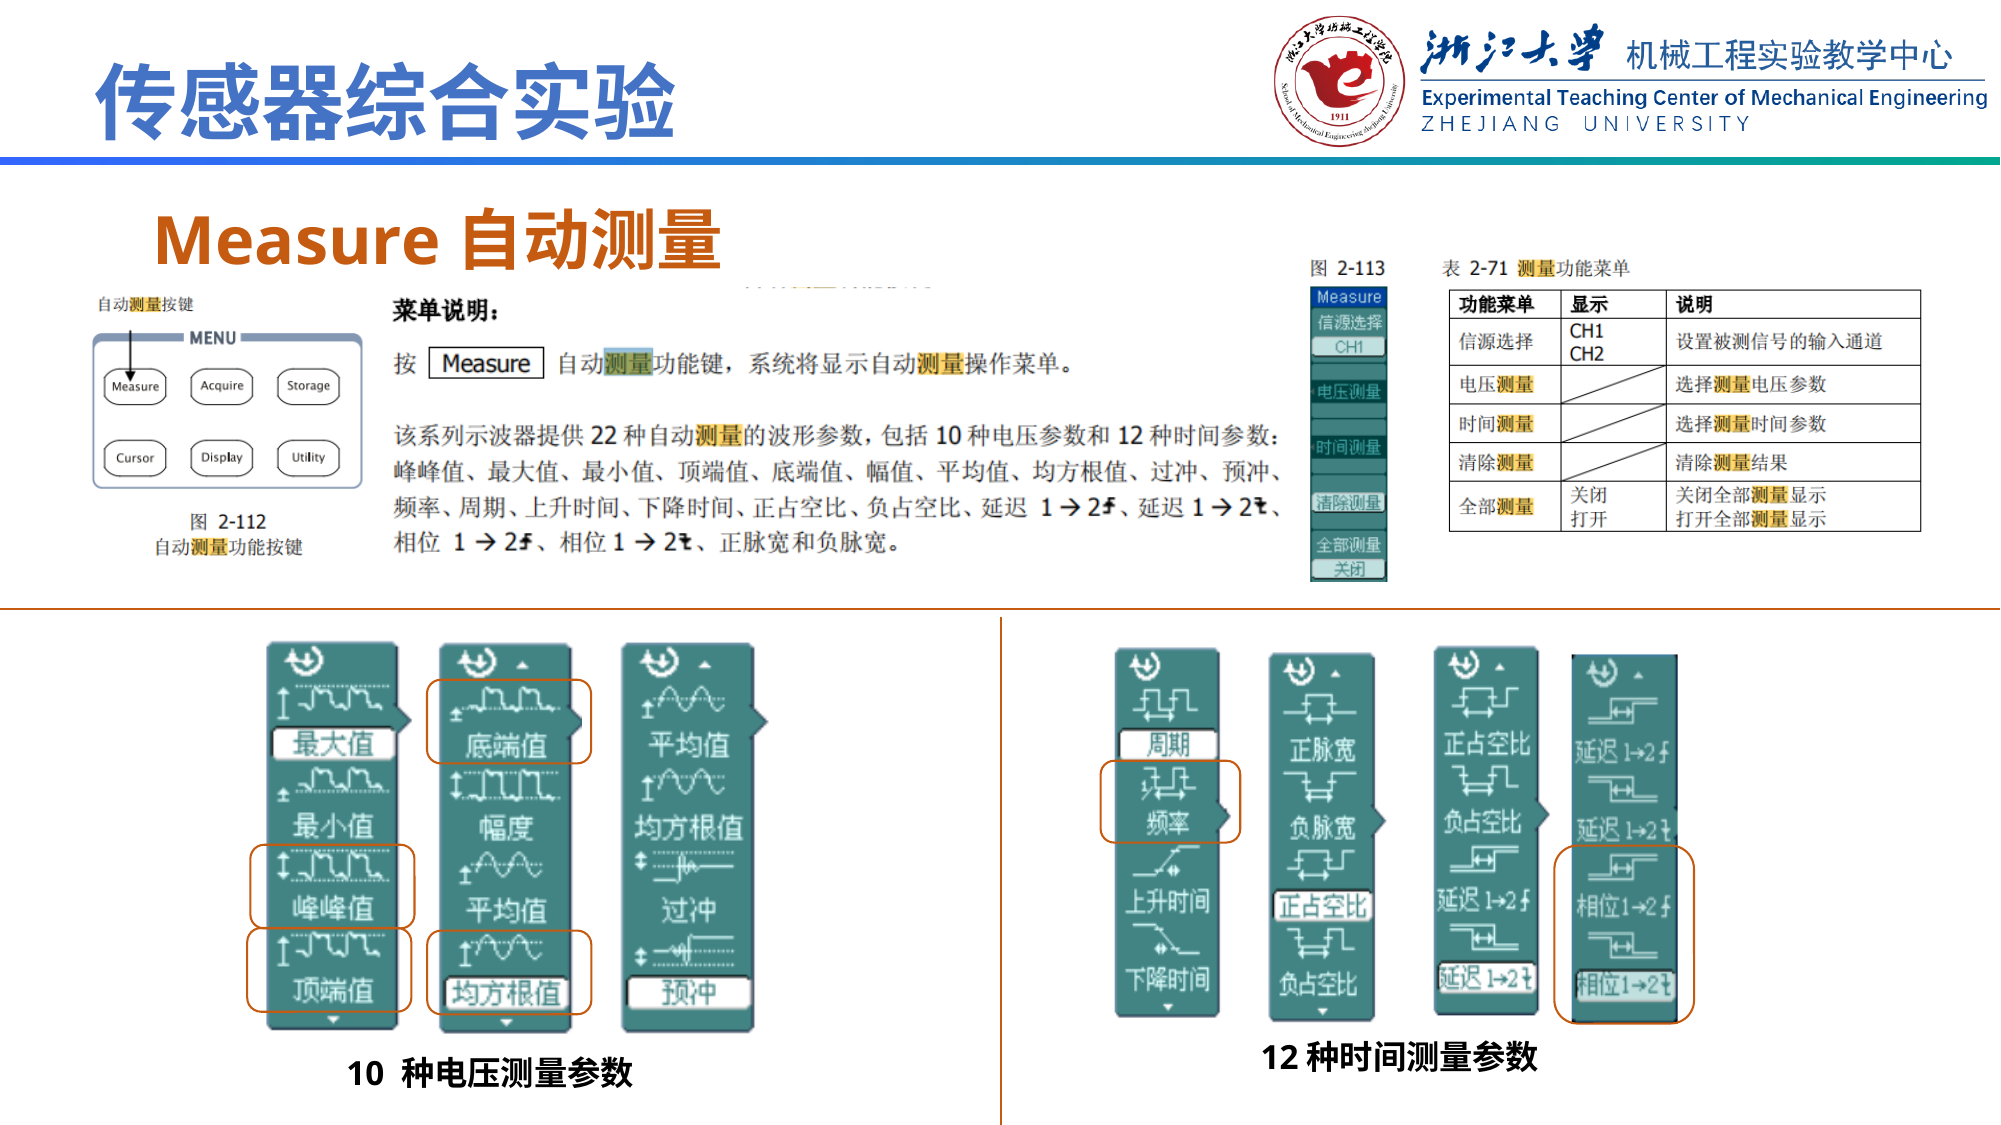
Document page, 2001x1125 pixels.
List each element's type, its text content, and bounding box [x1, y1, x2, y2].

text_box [247, 622, 781, 1044]
picture [1268, 9, 2001, 150]
picture [70, 287, 1299, 560]
text_box 12种时间测量参数 [1234, 1039, 1565, 1094]
picture [1303, 252, 1939, 582]
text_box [1100, 636, 1696, 1039]
text_box 10 种电压测量参数 [320, 1044, 661, 1099]
title Measure自动测量 [137, 199, 1863, 288]
